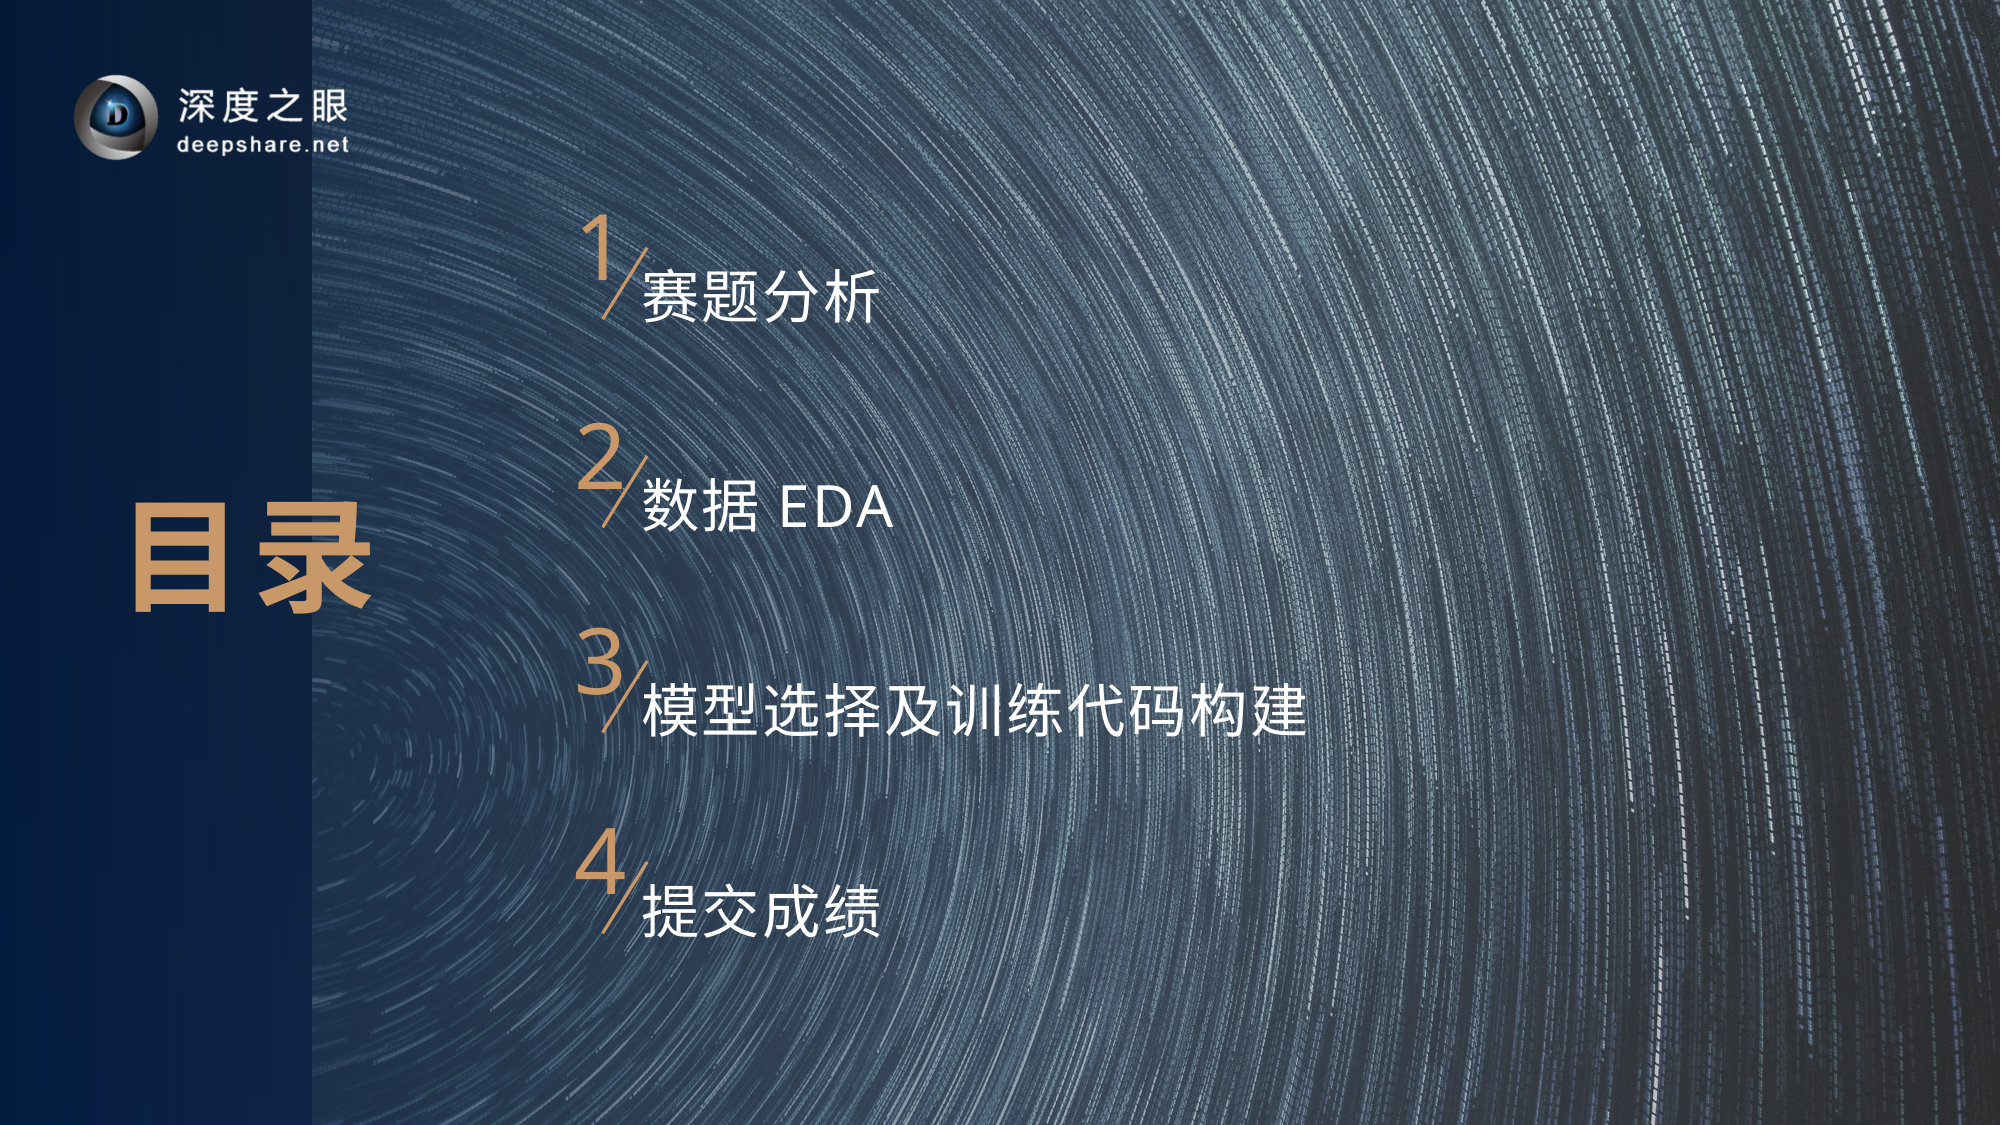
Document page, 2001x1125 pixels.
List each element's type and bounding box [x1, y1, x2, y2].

picture [1472, 0, 2000, 1125]
text_box [562, 181, 1526, 362]
text_box [562, 595, 1526, 776]
text_box [562, 390, 1526, 570]
picture [54, 55, 355, 181]
text_box [562, 796, 1526, 976]
